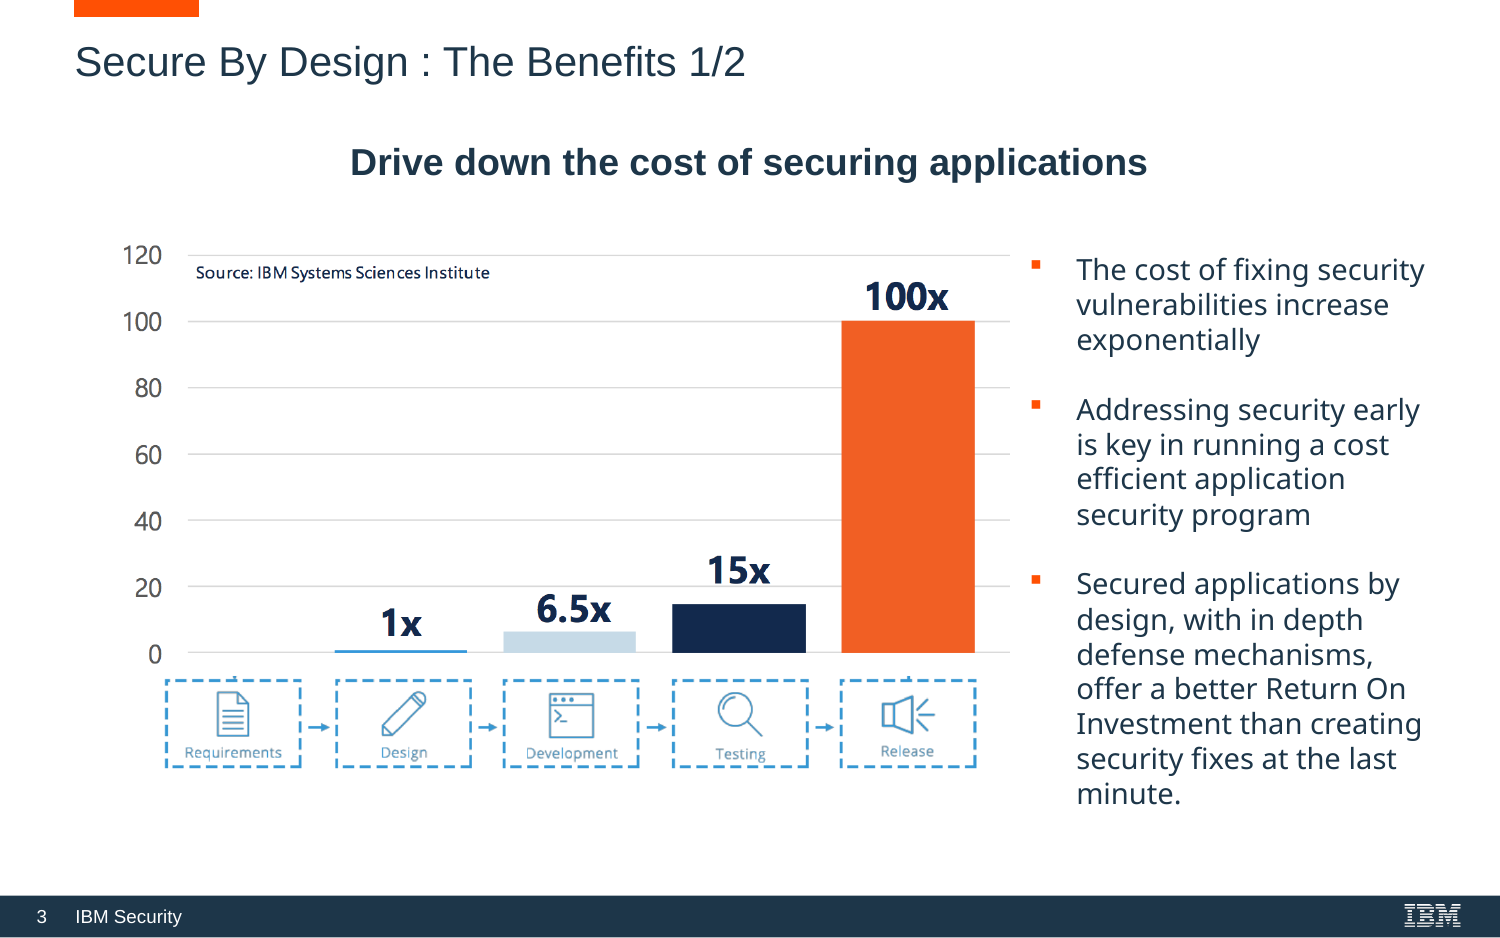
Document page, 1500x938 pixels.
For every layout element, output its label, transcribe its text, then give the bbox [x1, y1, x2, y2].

picture [1404, 904, 1462, 927]
text_box Drive down the cost of securing applications [74, 138, 1425, 229]
picture [118, 224, 1010, 781]
text_box The cost of fixing security vulnerabilities increase exponentially Addressing security early is key in running a cost efficient application security program Secured applications by design, with in depth defense mechanisms, offer a better Return On Investment than creating security fixes at the last minute. [1014, 243, 1462, 818]
title Secure By Design : The Benefits 1/2 [74, 37, 1425, 138]
